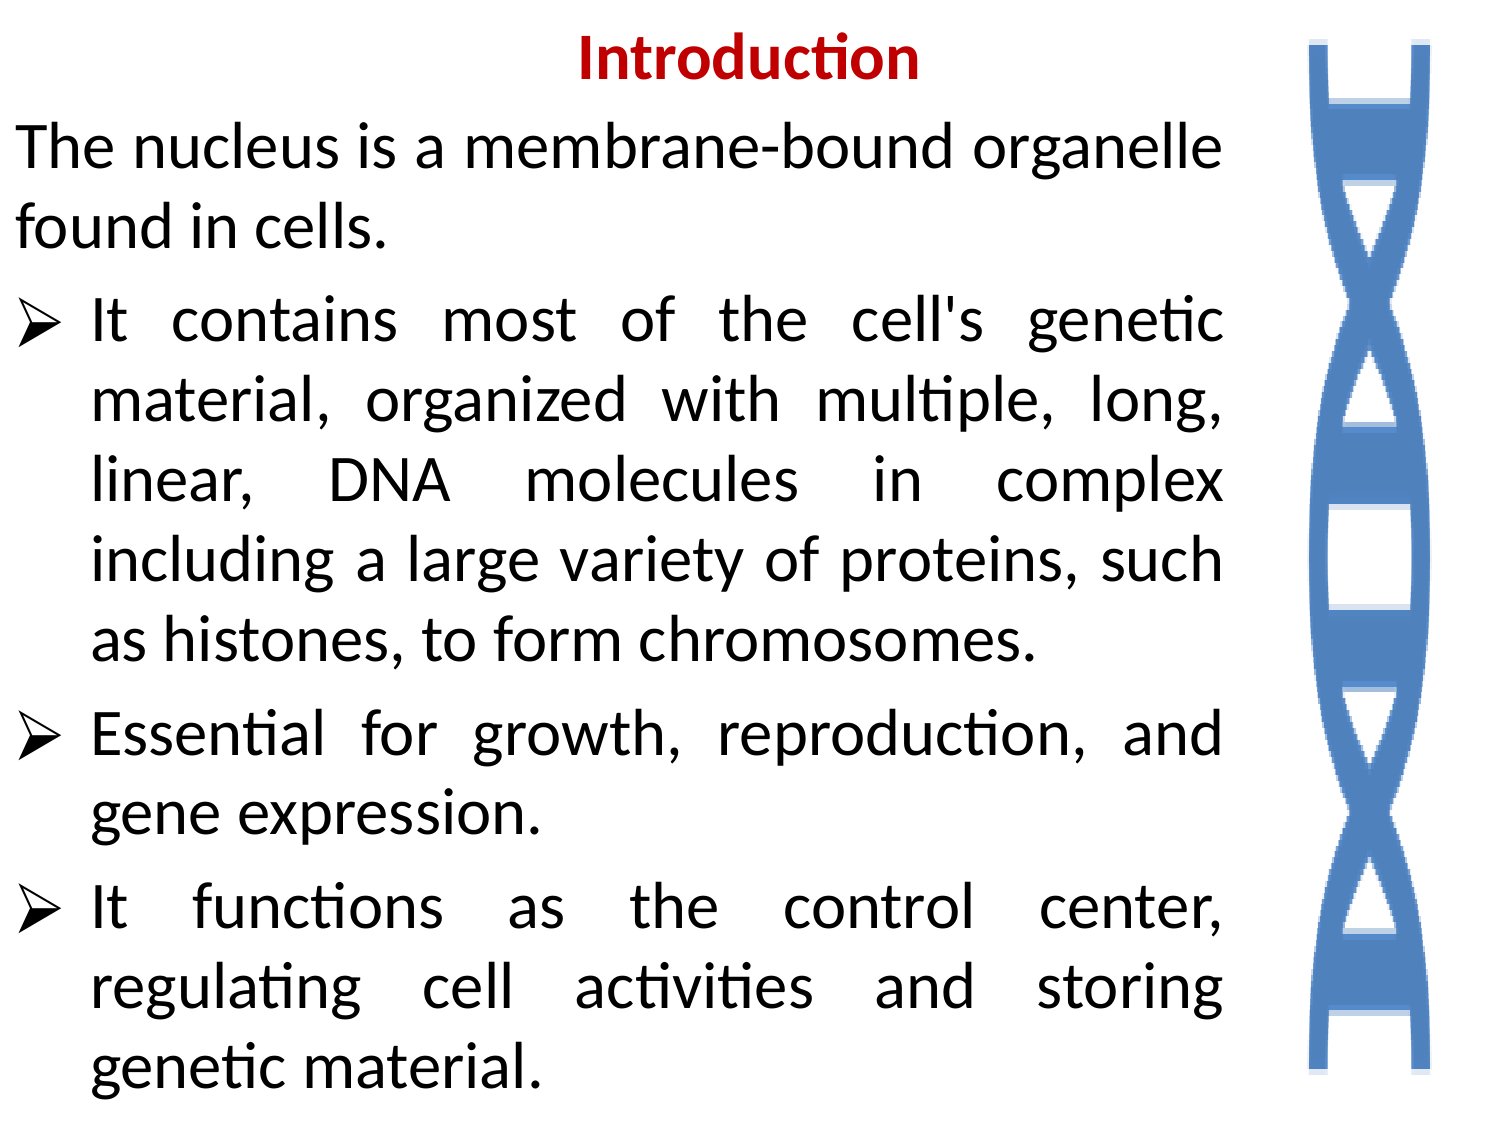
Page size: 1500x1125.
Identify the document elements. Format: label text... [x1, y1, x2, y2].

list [1239, 4, 1500, 1111]
text_box The nucleus is a membrane-bound organelle found in cells. It contains most of the cell's genetic material, organized with multiple, long, linear, DNA molecules in complex including a large variety of proteins, such as histones, to form chromosomes. Essential for growth, reproduction, and gene expression. It functions as the control center, regulating cell activities and storing genetic material. [0, 94, 1241, 1125]
title Introduction [75, 4, 1238, 94]
